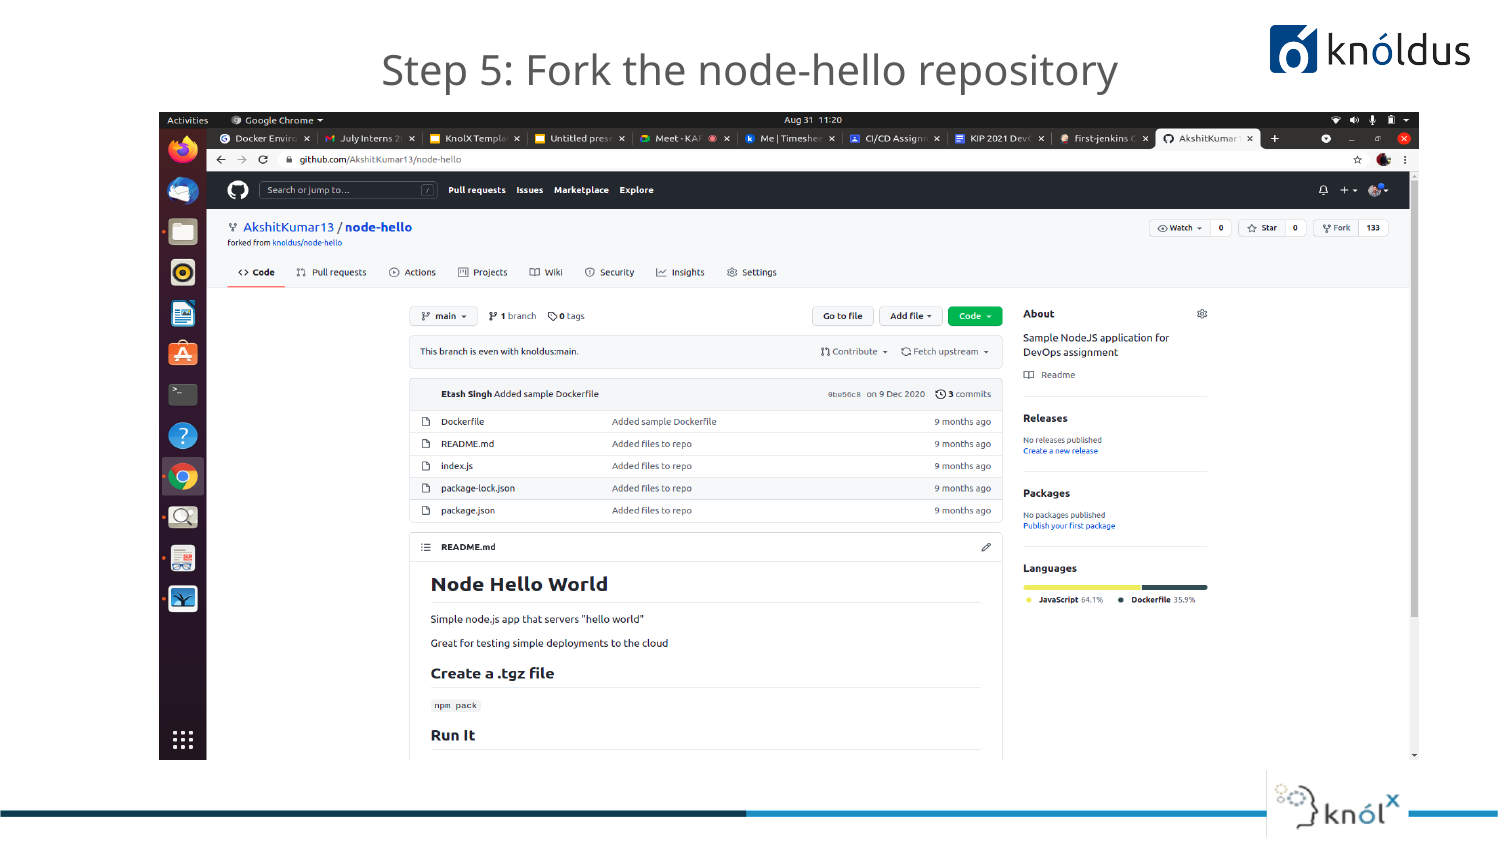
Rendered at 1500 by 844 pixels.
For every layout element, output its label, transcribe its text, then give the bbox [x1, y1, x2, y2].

picture [1270, 25, 1470, 73]
picture [159, 112, 1419, 760]
picture [0, 770, 1498, 837]
text_box Step 5: Fork the node-hello repository [103, 40, 1397, 113]
